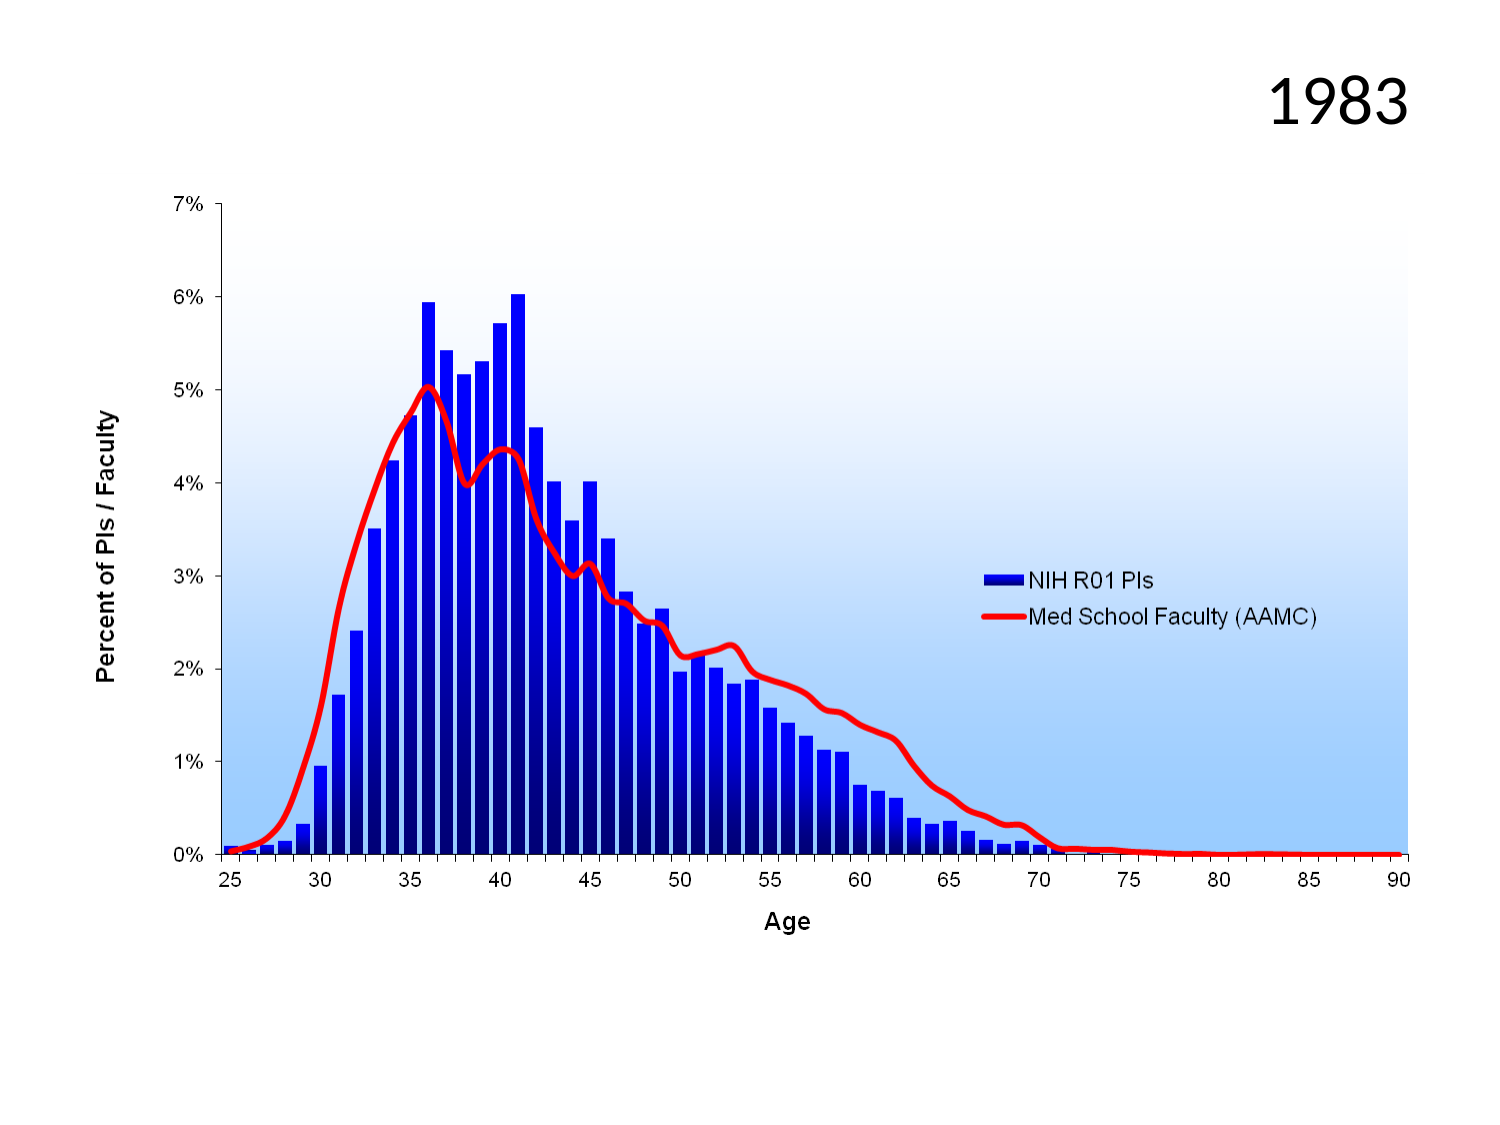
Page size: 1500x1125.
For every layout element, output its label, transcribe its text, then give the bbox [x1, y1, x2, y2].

picture [74, 172, 1426, 954]
title 1983 [75, 45, 1425, 171]
